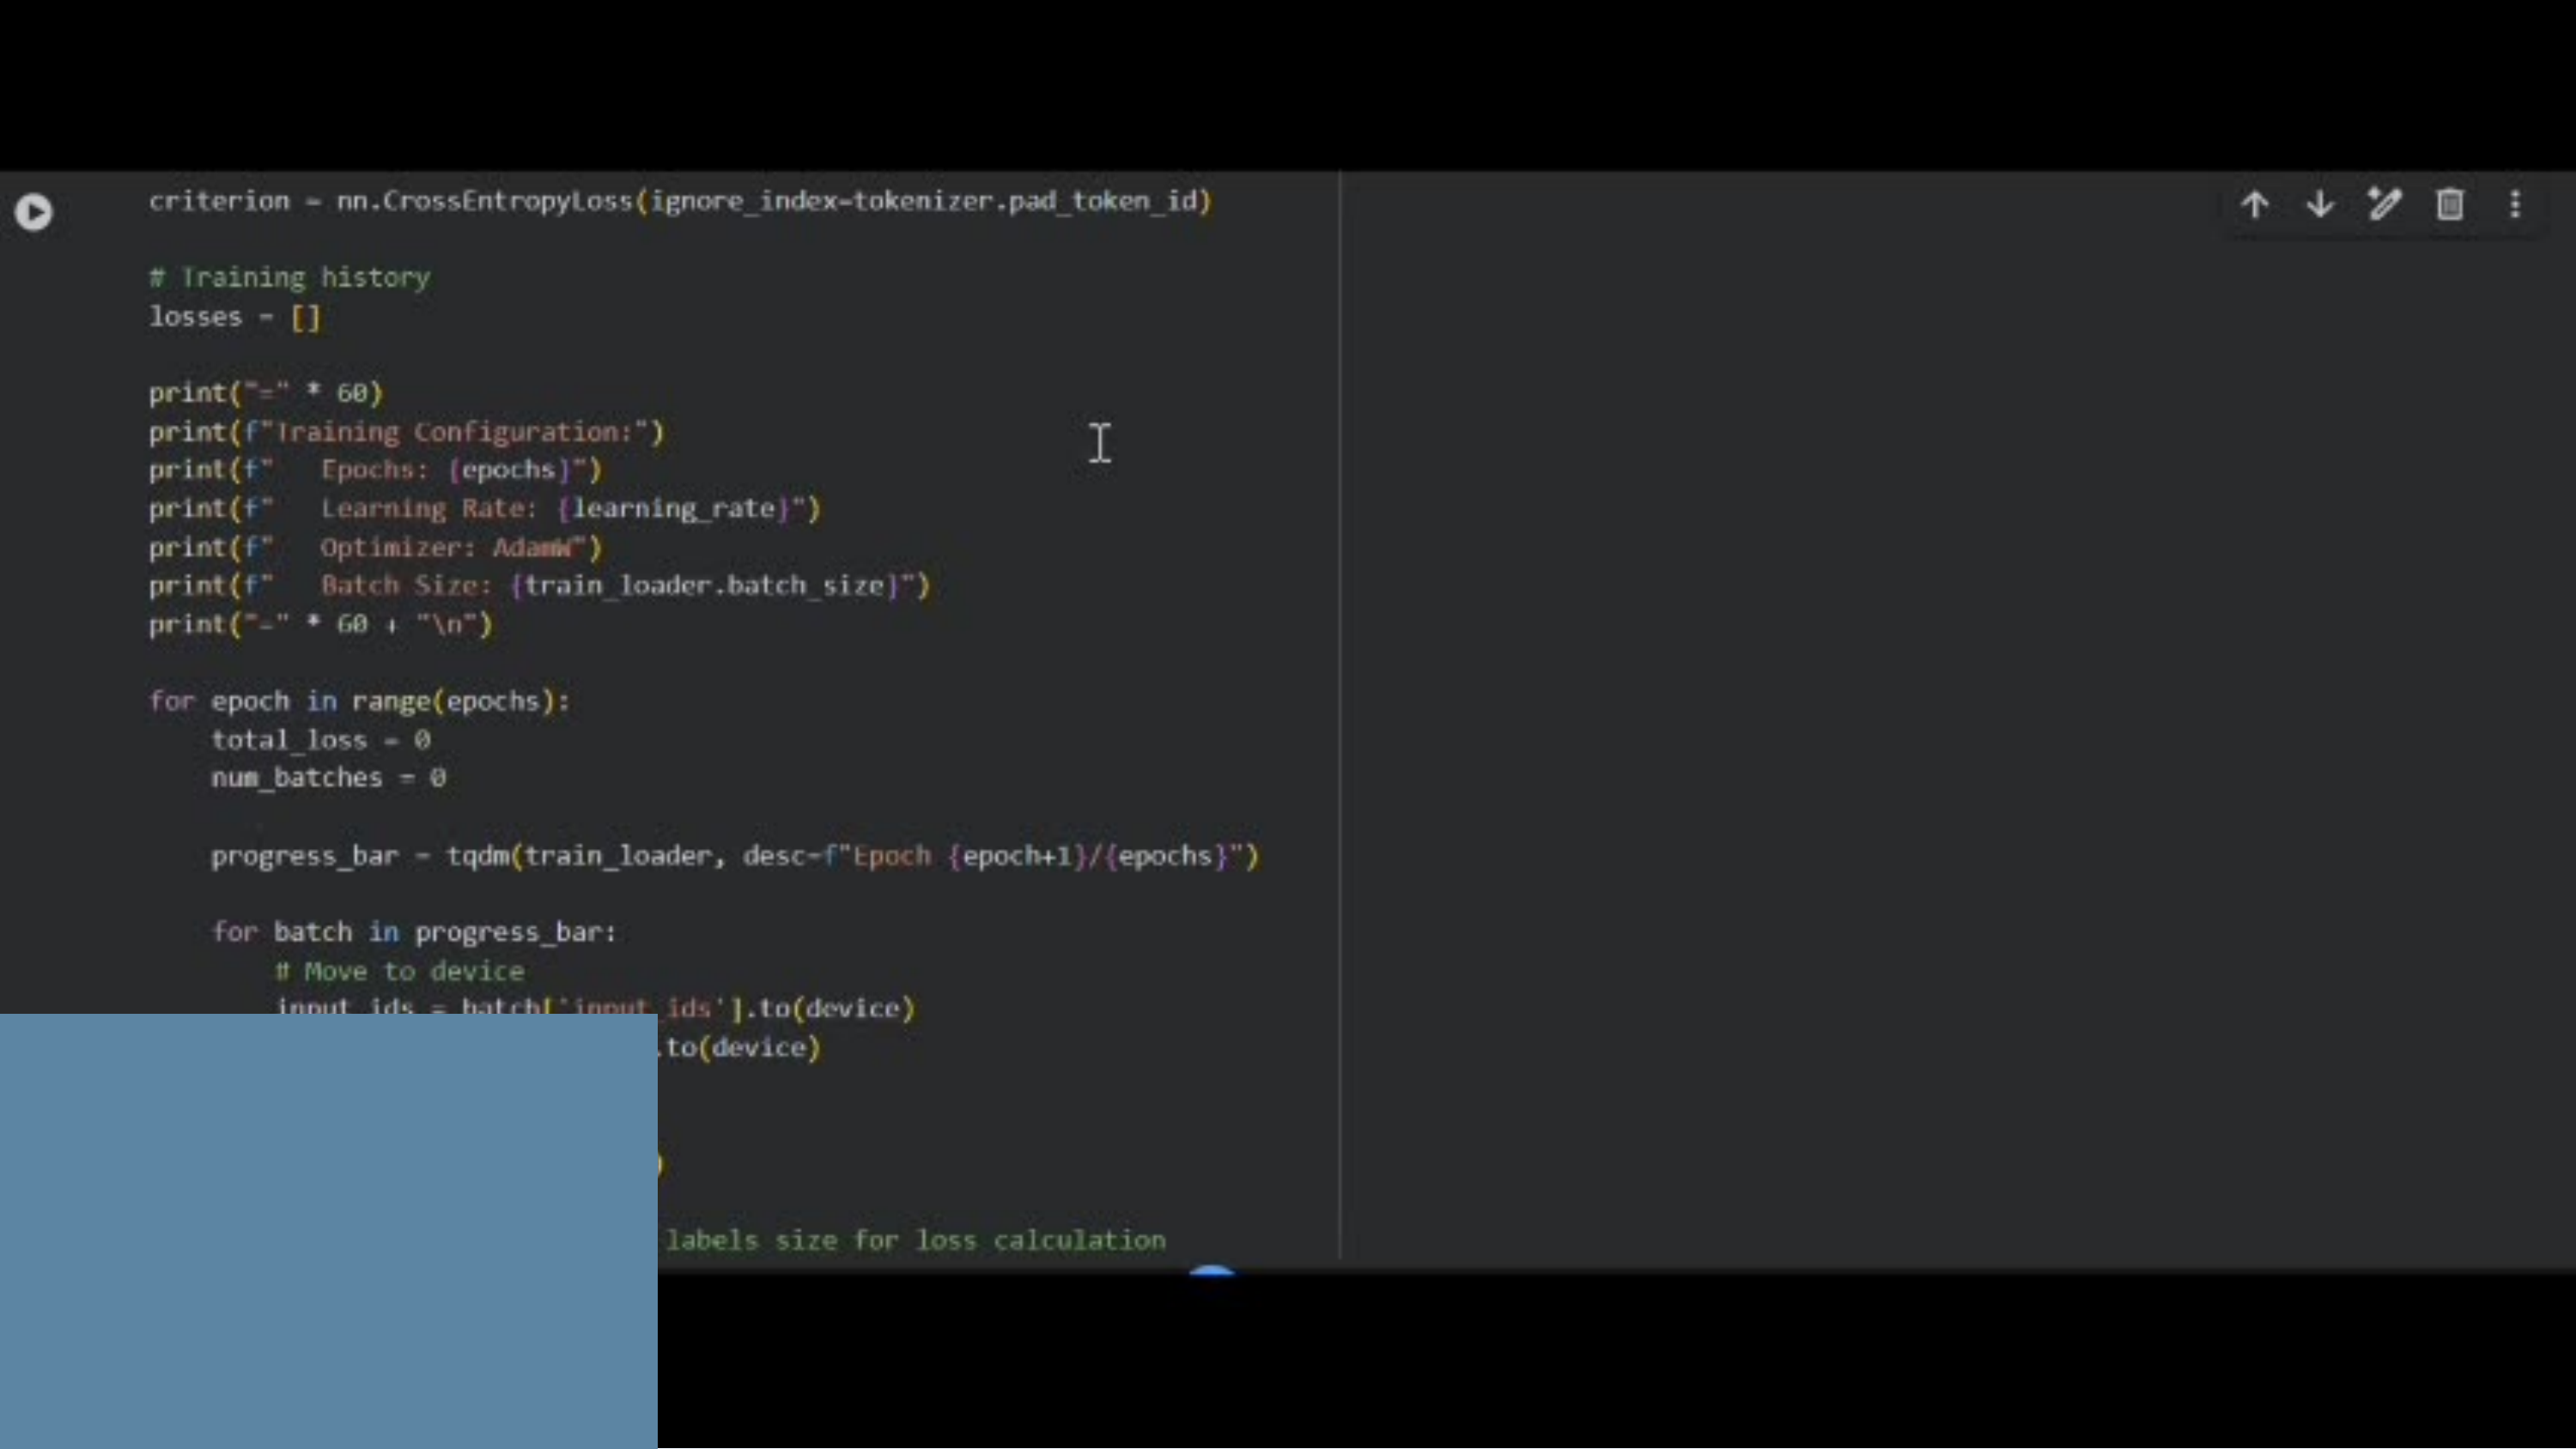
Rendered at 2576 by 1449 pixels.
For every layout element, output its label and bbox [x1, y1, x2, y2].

text_box [0, 1014, 659, 1449]
text_box [0, 0, 2576, 1449]
